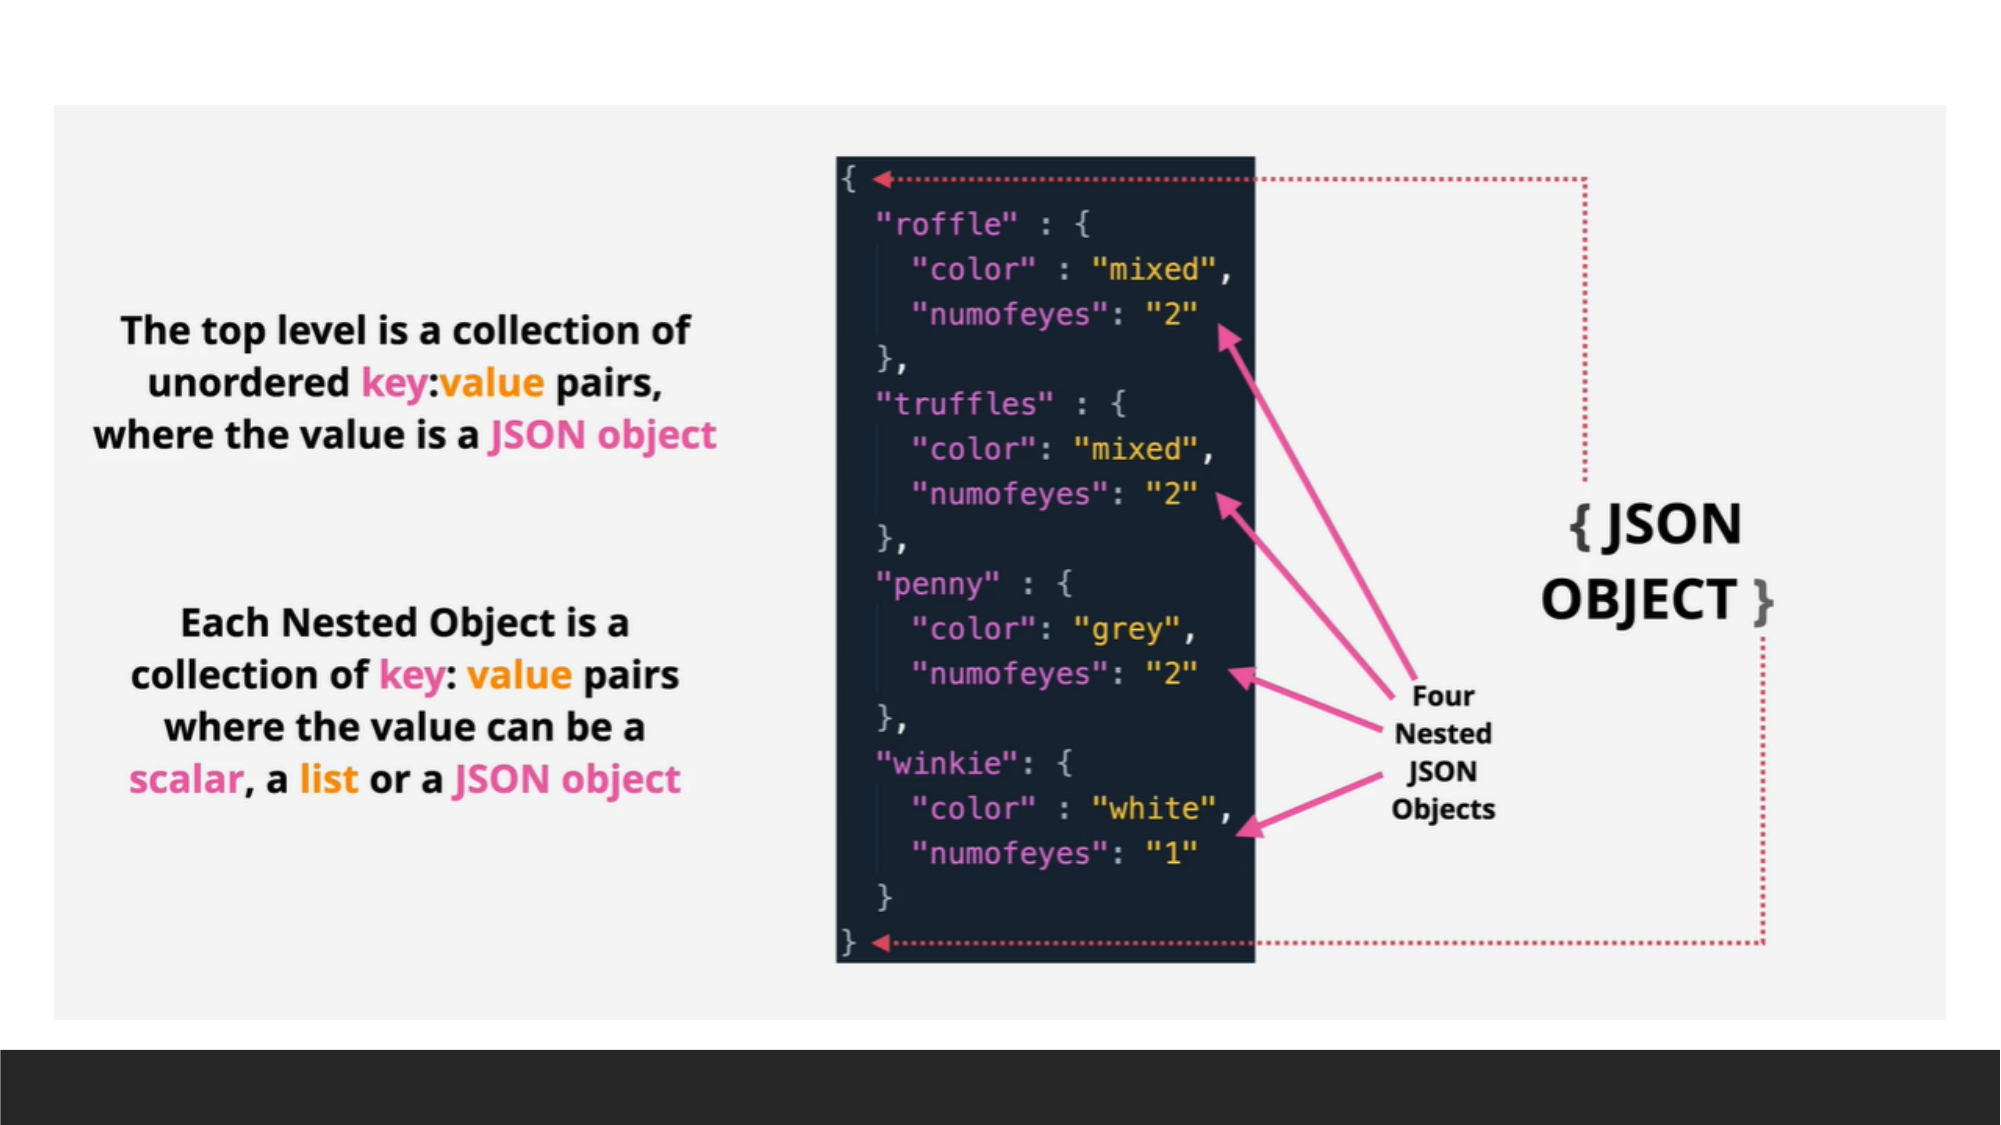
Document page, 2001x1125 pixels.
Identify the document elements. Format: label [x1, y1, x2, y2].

picture [54, 104, 1946, 1021]
